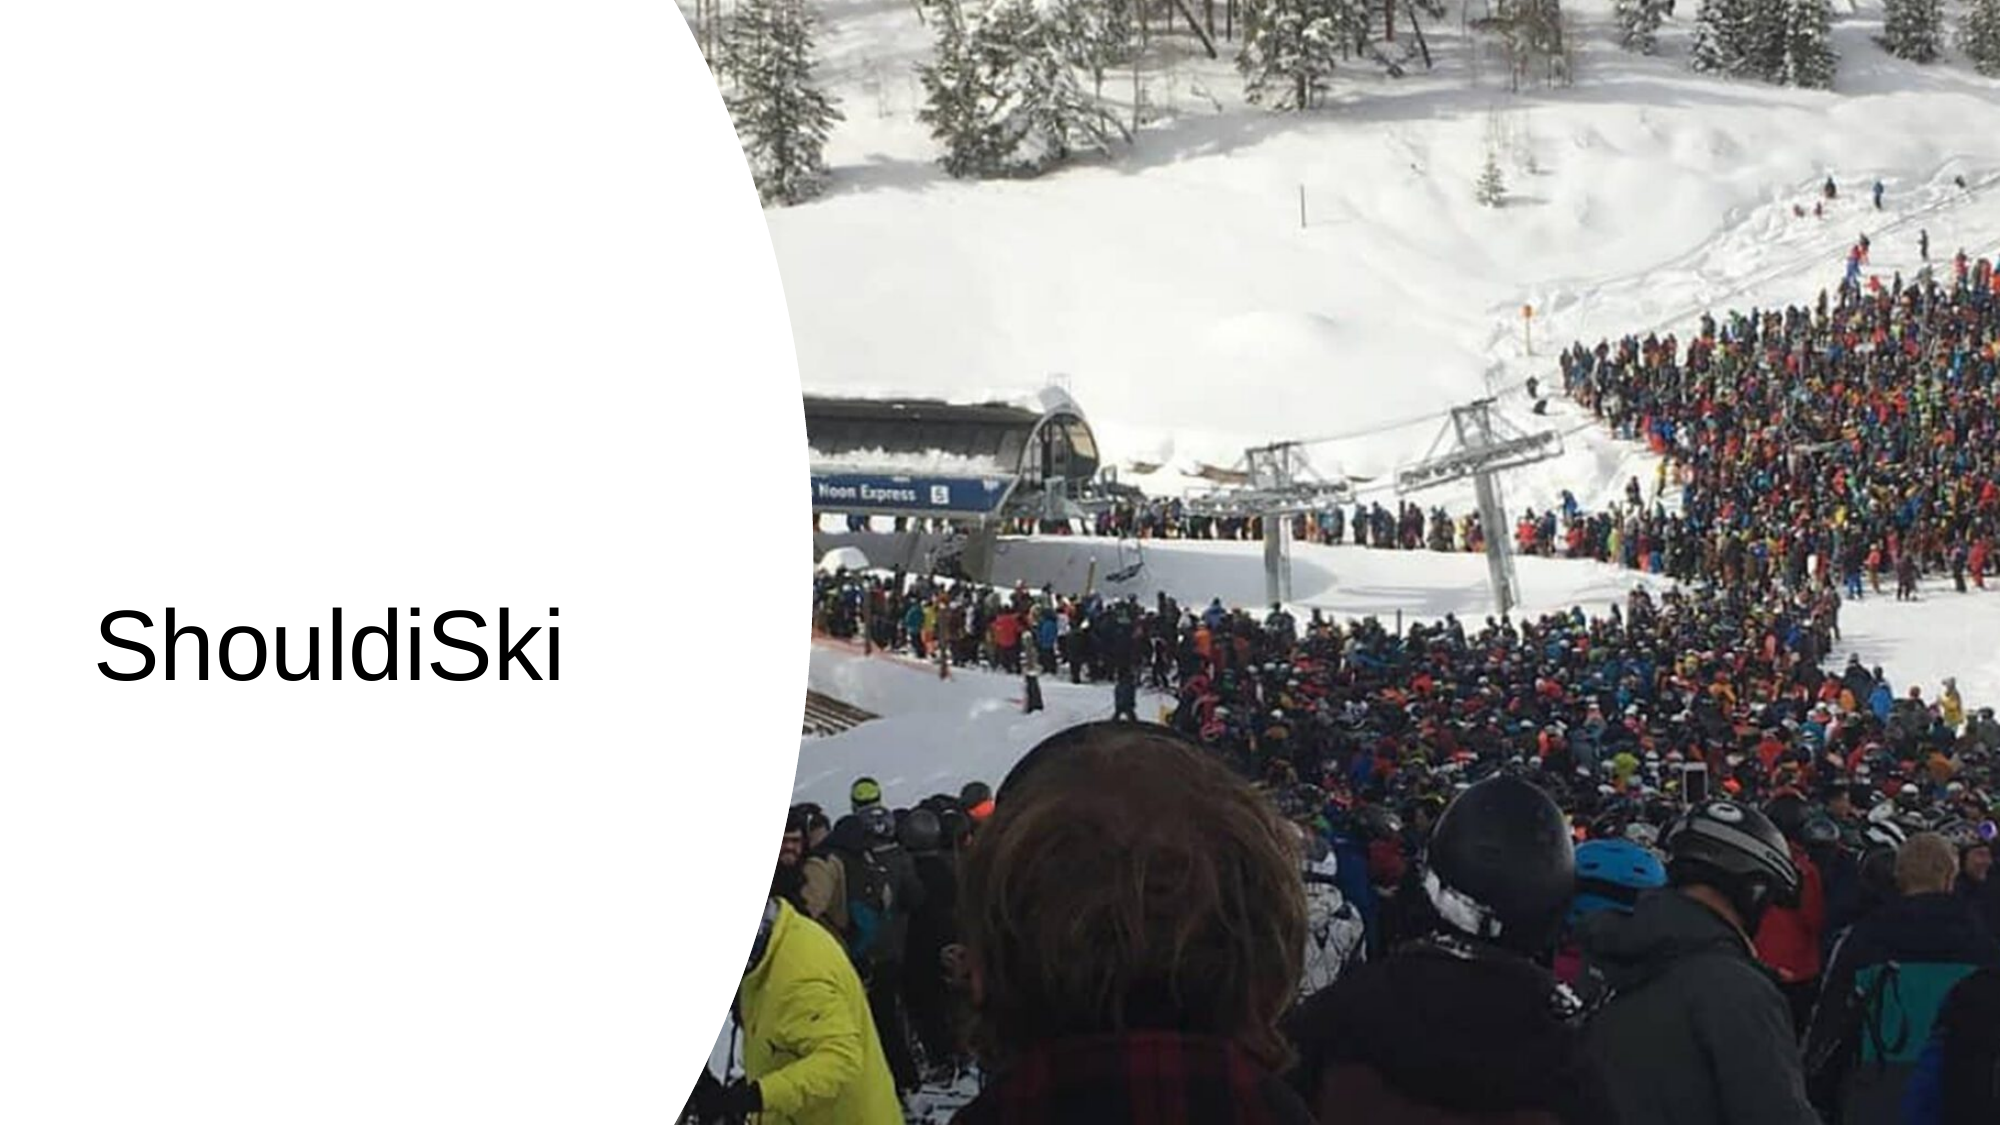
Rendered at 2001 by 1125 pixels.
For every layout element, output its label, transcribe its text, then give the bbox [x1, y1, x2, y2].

picture [673, 0, 2000, 1125]
text_box ShouldiSki [78, 184, 668, 710]
